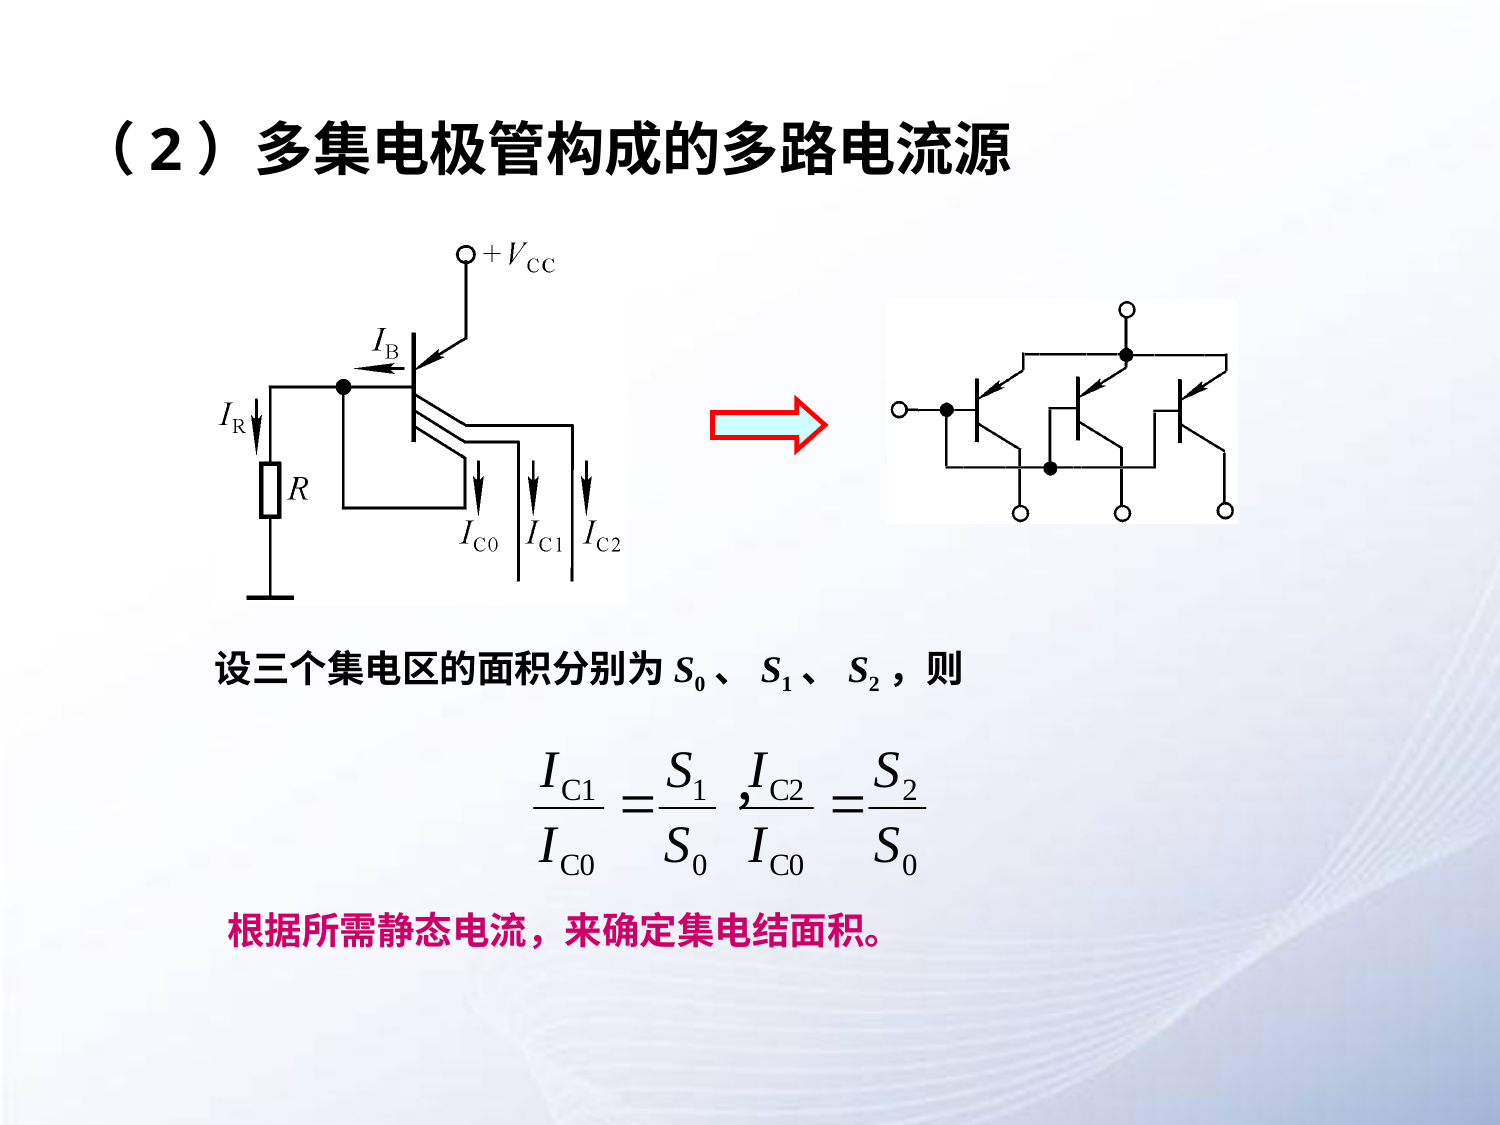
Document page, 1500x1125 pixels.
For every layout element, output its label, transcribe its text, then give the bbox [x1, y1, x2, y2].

text_box 设三个集电区的面积分别为S0、S1、S2，则 [200, 637, 1275, 704]
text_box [212, 237, 627, 605]
title （2）多集电极管构成的多路电流源 [62, 99, 1338, 194]
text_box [524, 737, 938, 887]
picture [0, 0, 1500, 1125]
text_box 根据所需静态电流，来确定集电结面积。 [212, 899, 1175, 960]
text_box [712, 299, 1238, 524]
